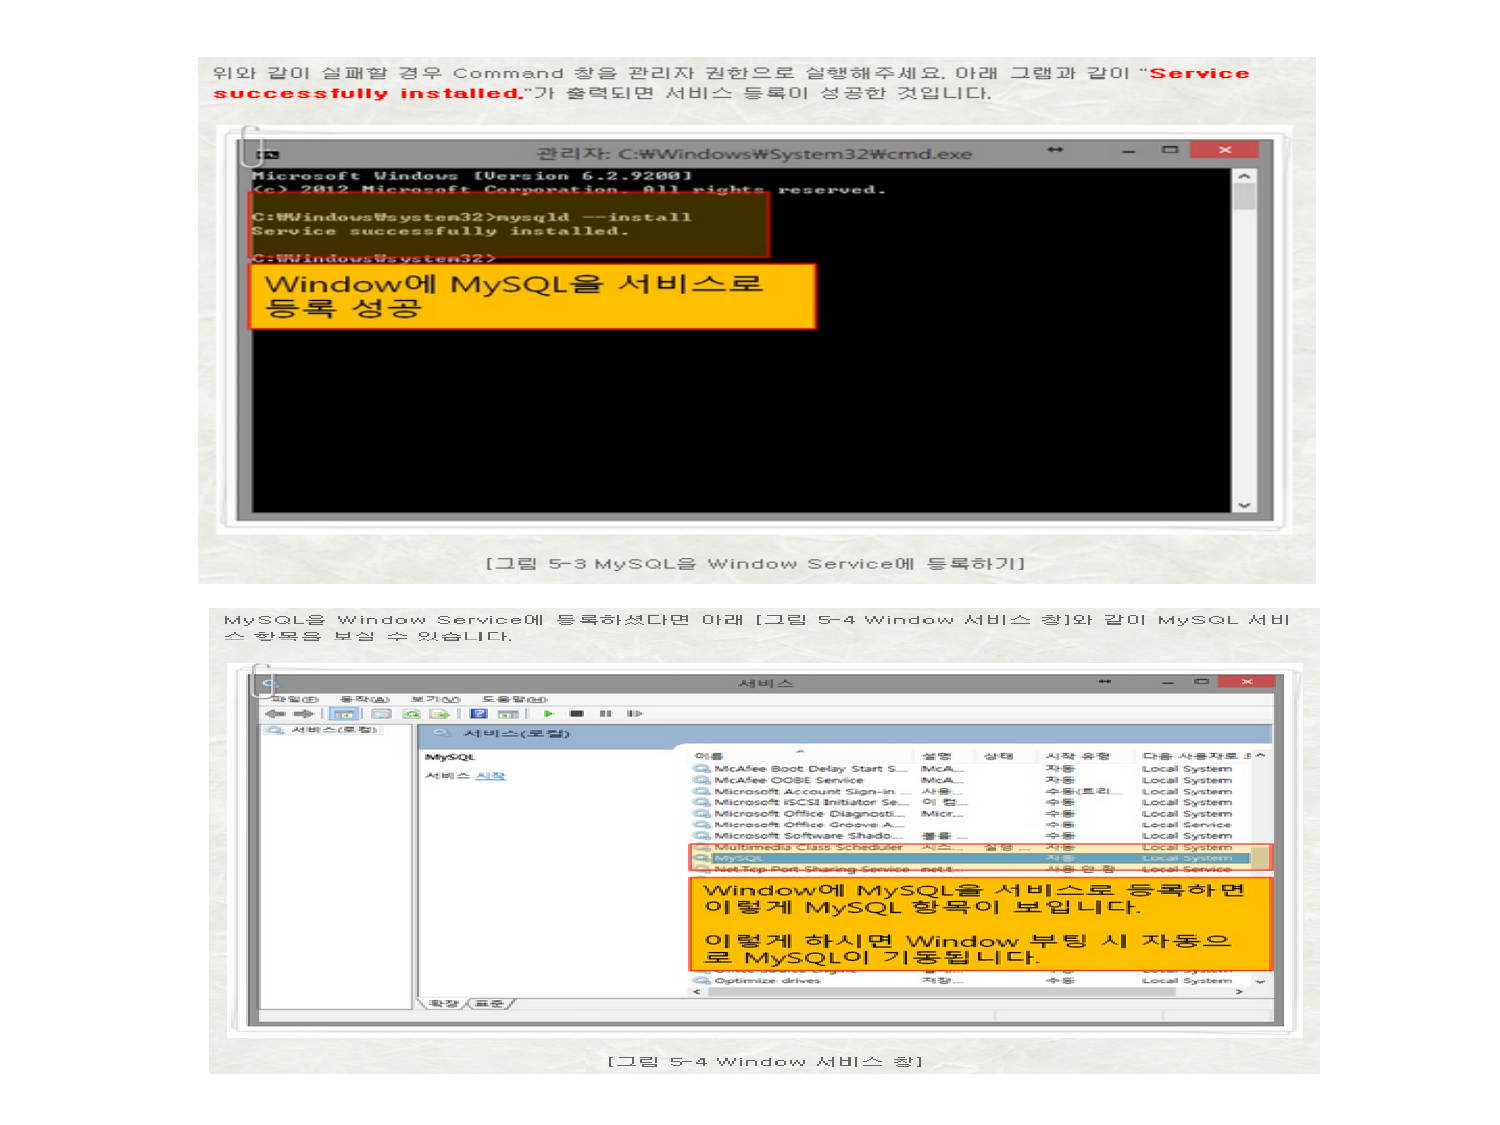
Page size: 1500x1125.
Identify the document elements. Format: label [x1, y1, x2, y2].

picture [209, 608, 1321, 1074]
picture [198, 57, 1316, 584]
